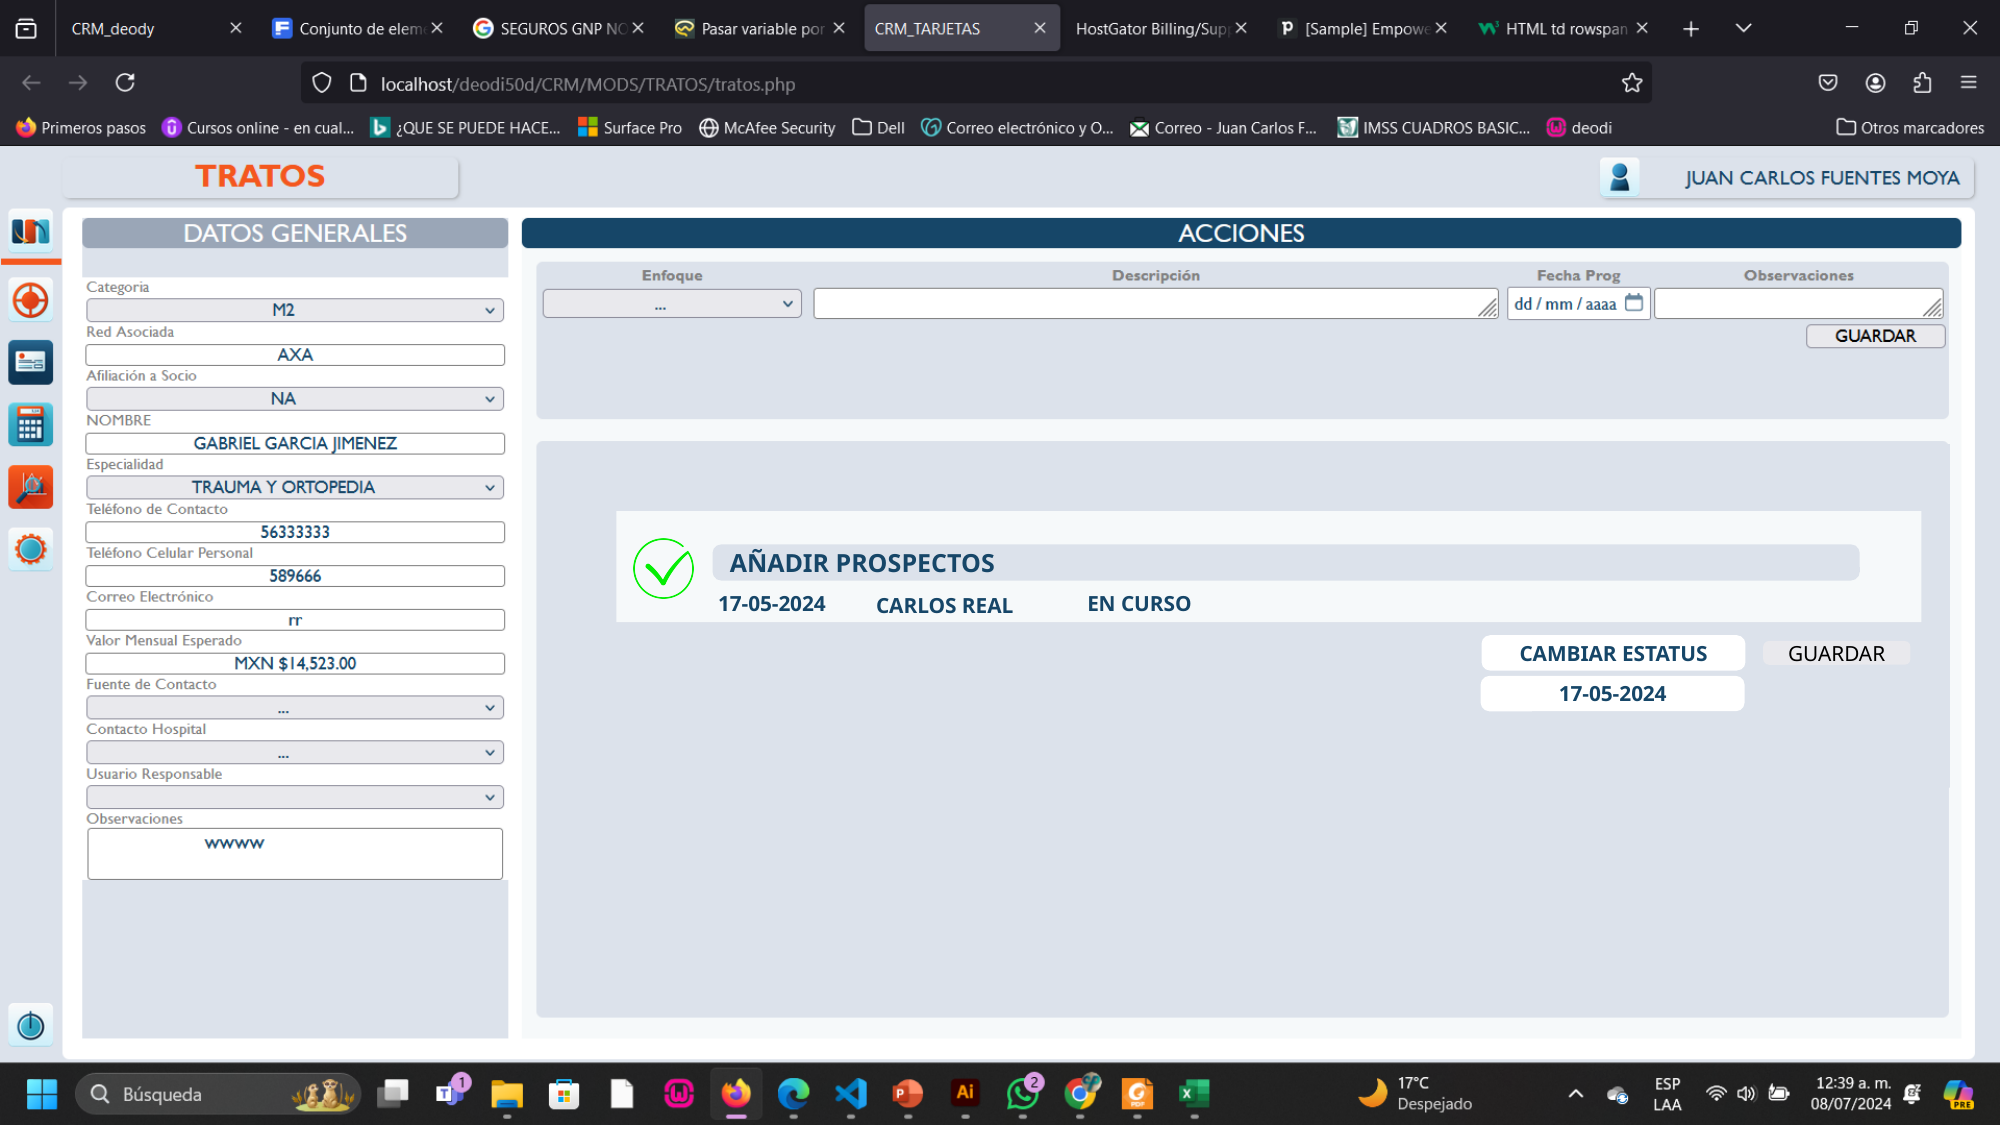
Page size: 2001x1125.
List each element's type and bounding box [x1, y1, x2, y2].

text_box [0, 0, 2000, 1125]
picture [632, 538, 693, 599]
